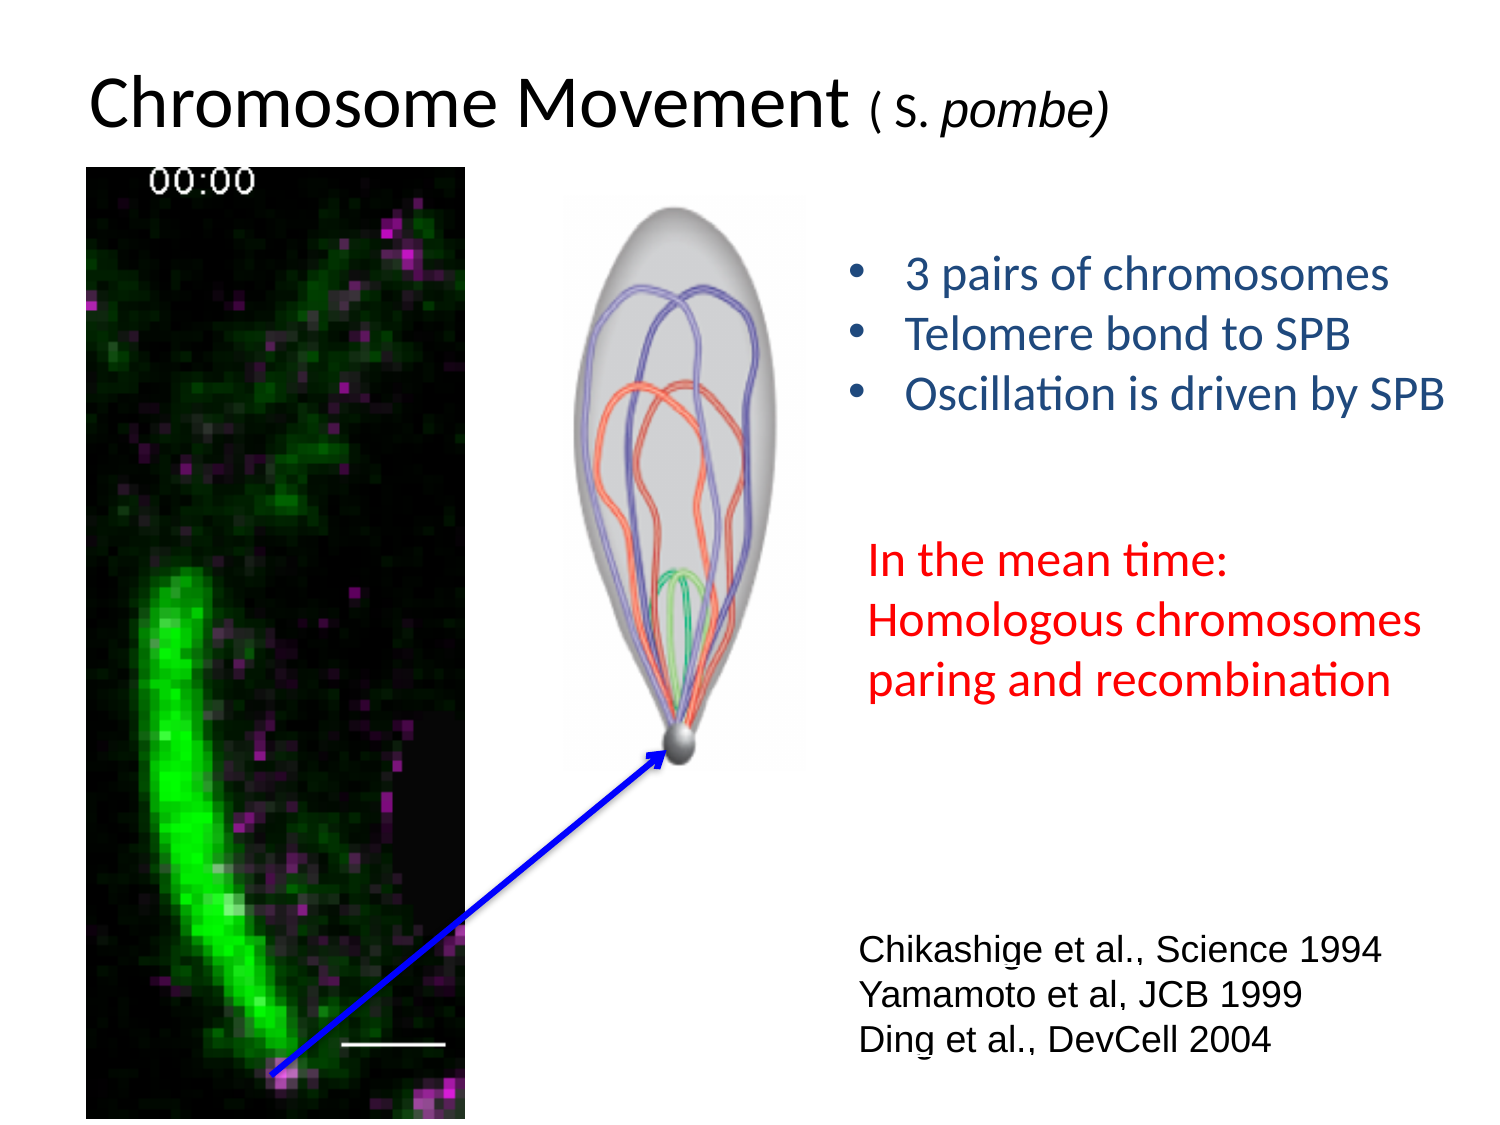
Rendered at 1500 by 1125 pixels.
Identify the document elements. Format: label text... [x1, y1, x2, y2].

text_box Chromosome Movement ( S. pombe) [74, 45, 1464, 150]
text_box 3 pairs of chromosomes Telomere bond to SPB Oscillation is driven by SPB [833, 232, 1461, 428]
text_box Chikashige et al., Science 1994 Yamamoto et al, JCB 1999 Ding et al., DevCell 2004 [851, 918, 1442, 1082]
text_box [85, 166, 467, 1120]
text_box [270, 749, 667, 1076]
picture [396, 197, 973, 770]
text_box In the mean time: Homologous chromosomes paring and recombination [852, 518, 1438, 714]
